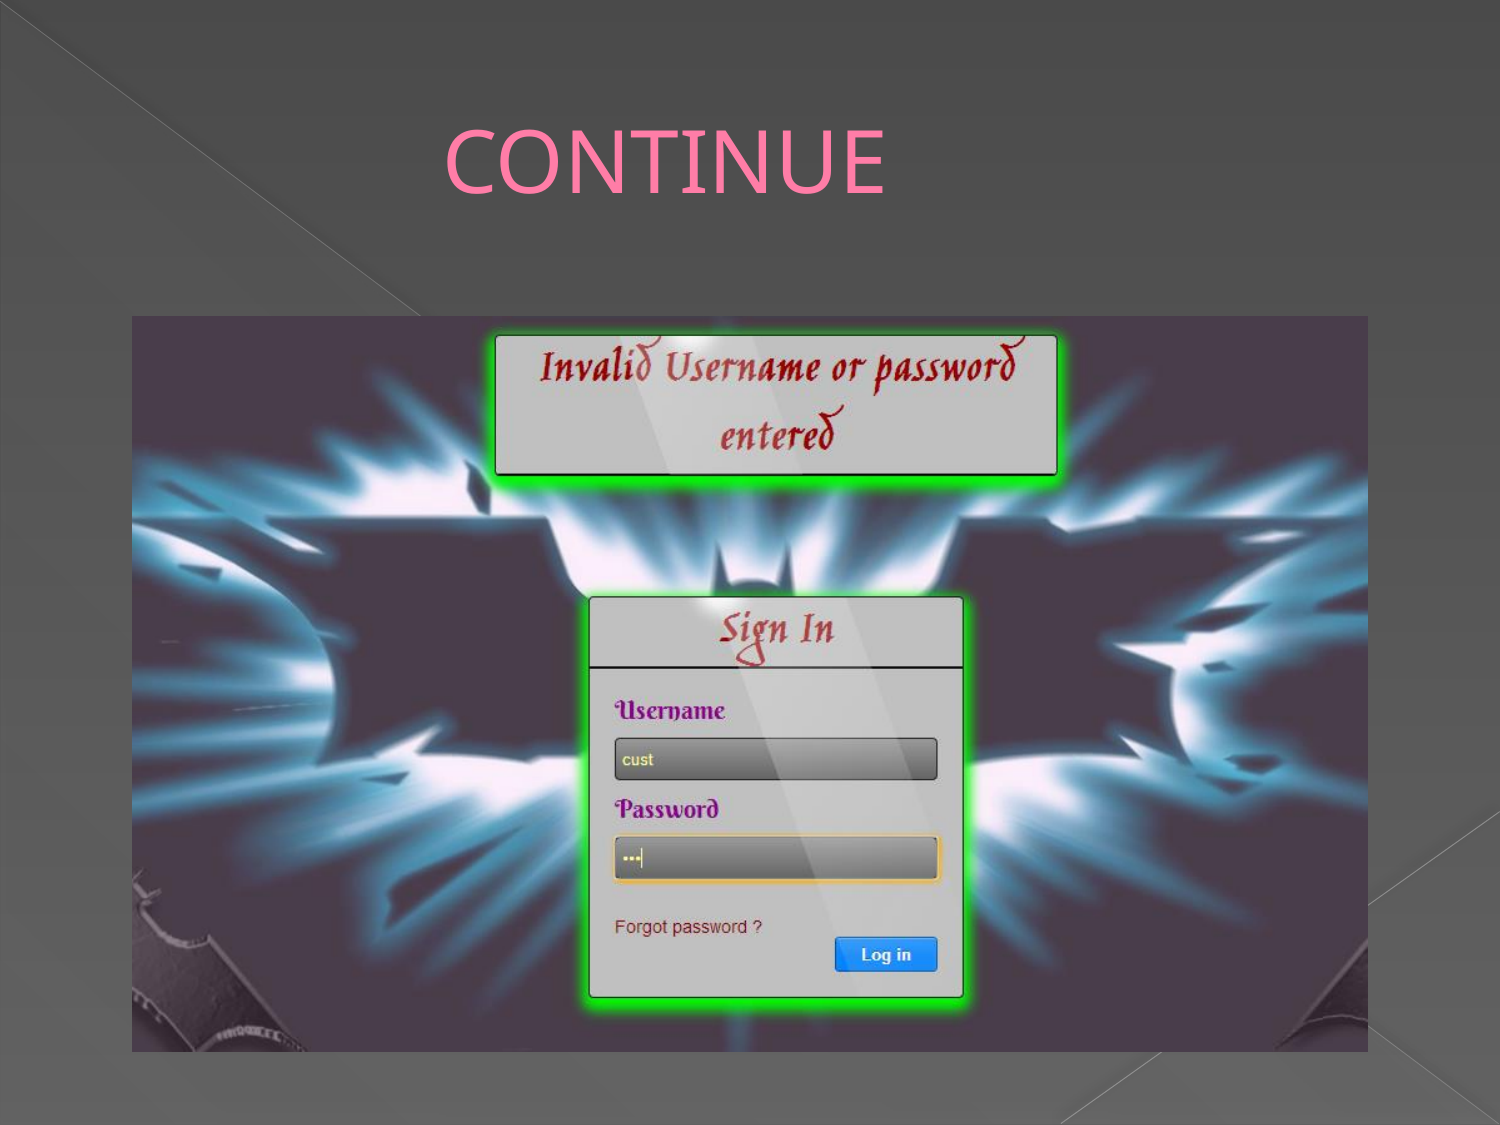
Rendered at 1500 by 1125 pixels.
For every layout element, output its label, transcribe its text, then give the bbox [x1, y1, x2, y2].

title CONTINUE [75, 43, 1425, 274]
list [132, 315, 1368, 1052]
